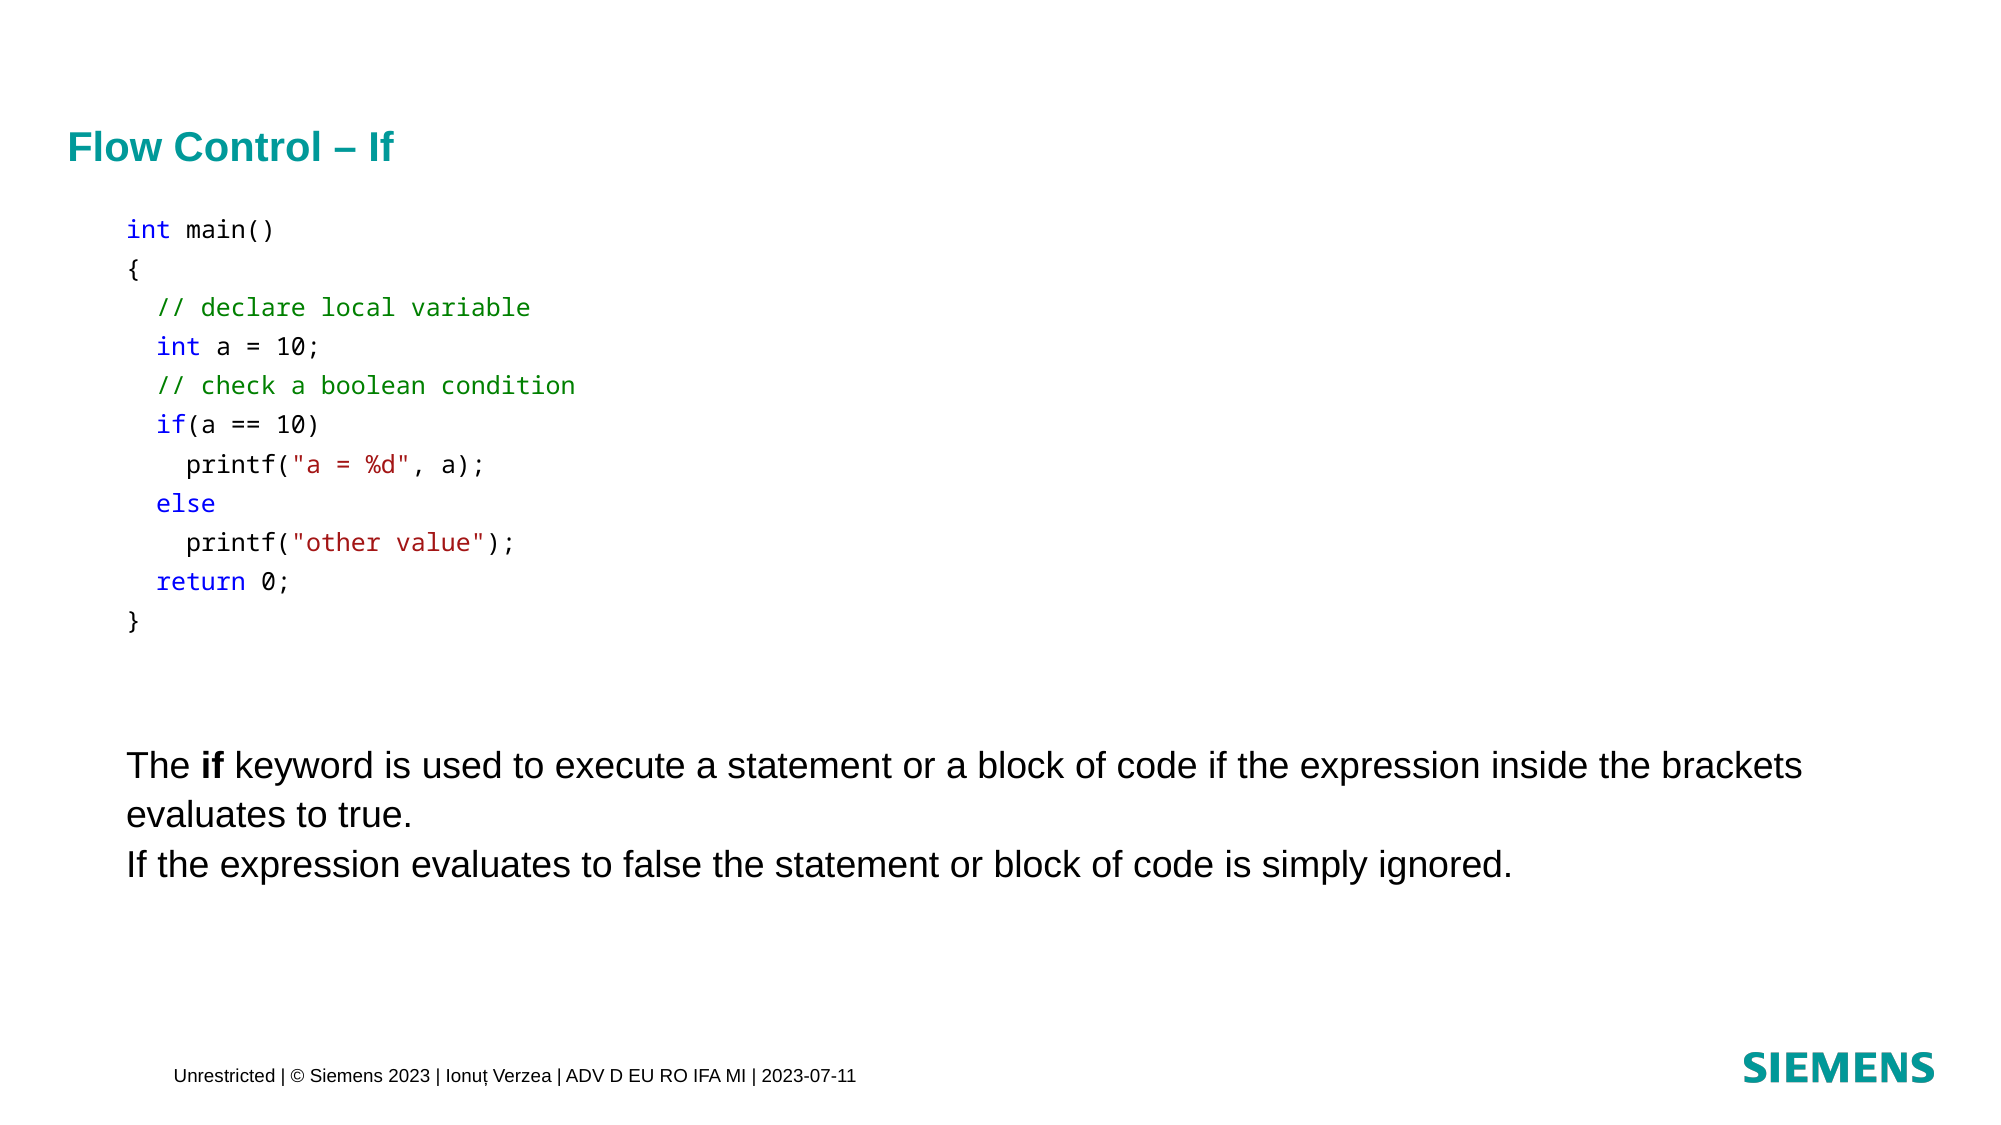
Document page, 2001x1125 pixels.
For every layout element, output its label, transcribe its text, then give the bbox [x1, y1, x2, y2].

picture [1744, 1052, 1934, 1083]
list int main() { // declare local variable int a = 10; // check a boolean condition if(a == 10) printf("a = %d", a); else printf("other value"); return 0; } [126, 210, 847, 700]
text_box The if keyword is used to execute a statement or a block of code if the expression inside the brackets evaluates to true. If the expression evaluates to false the statement or block of code is simply ignored. [126, 736, 1862, 885]
footer Unrestricted | © Siemens 2023 | Ionuț Verzea | ADV D EU RO IFA MI | 2023-07-11 [173, 1035, 1686, 1125]
title Flow Control – If [67, 78, 1686, 173]
